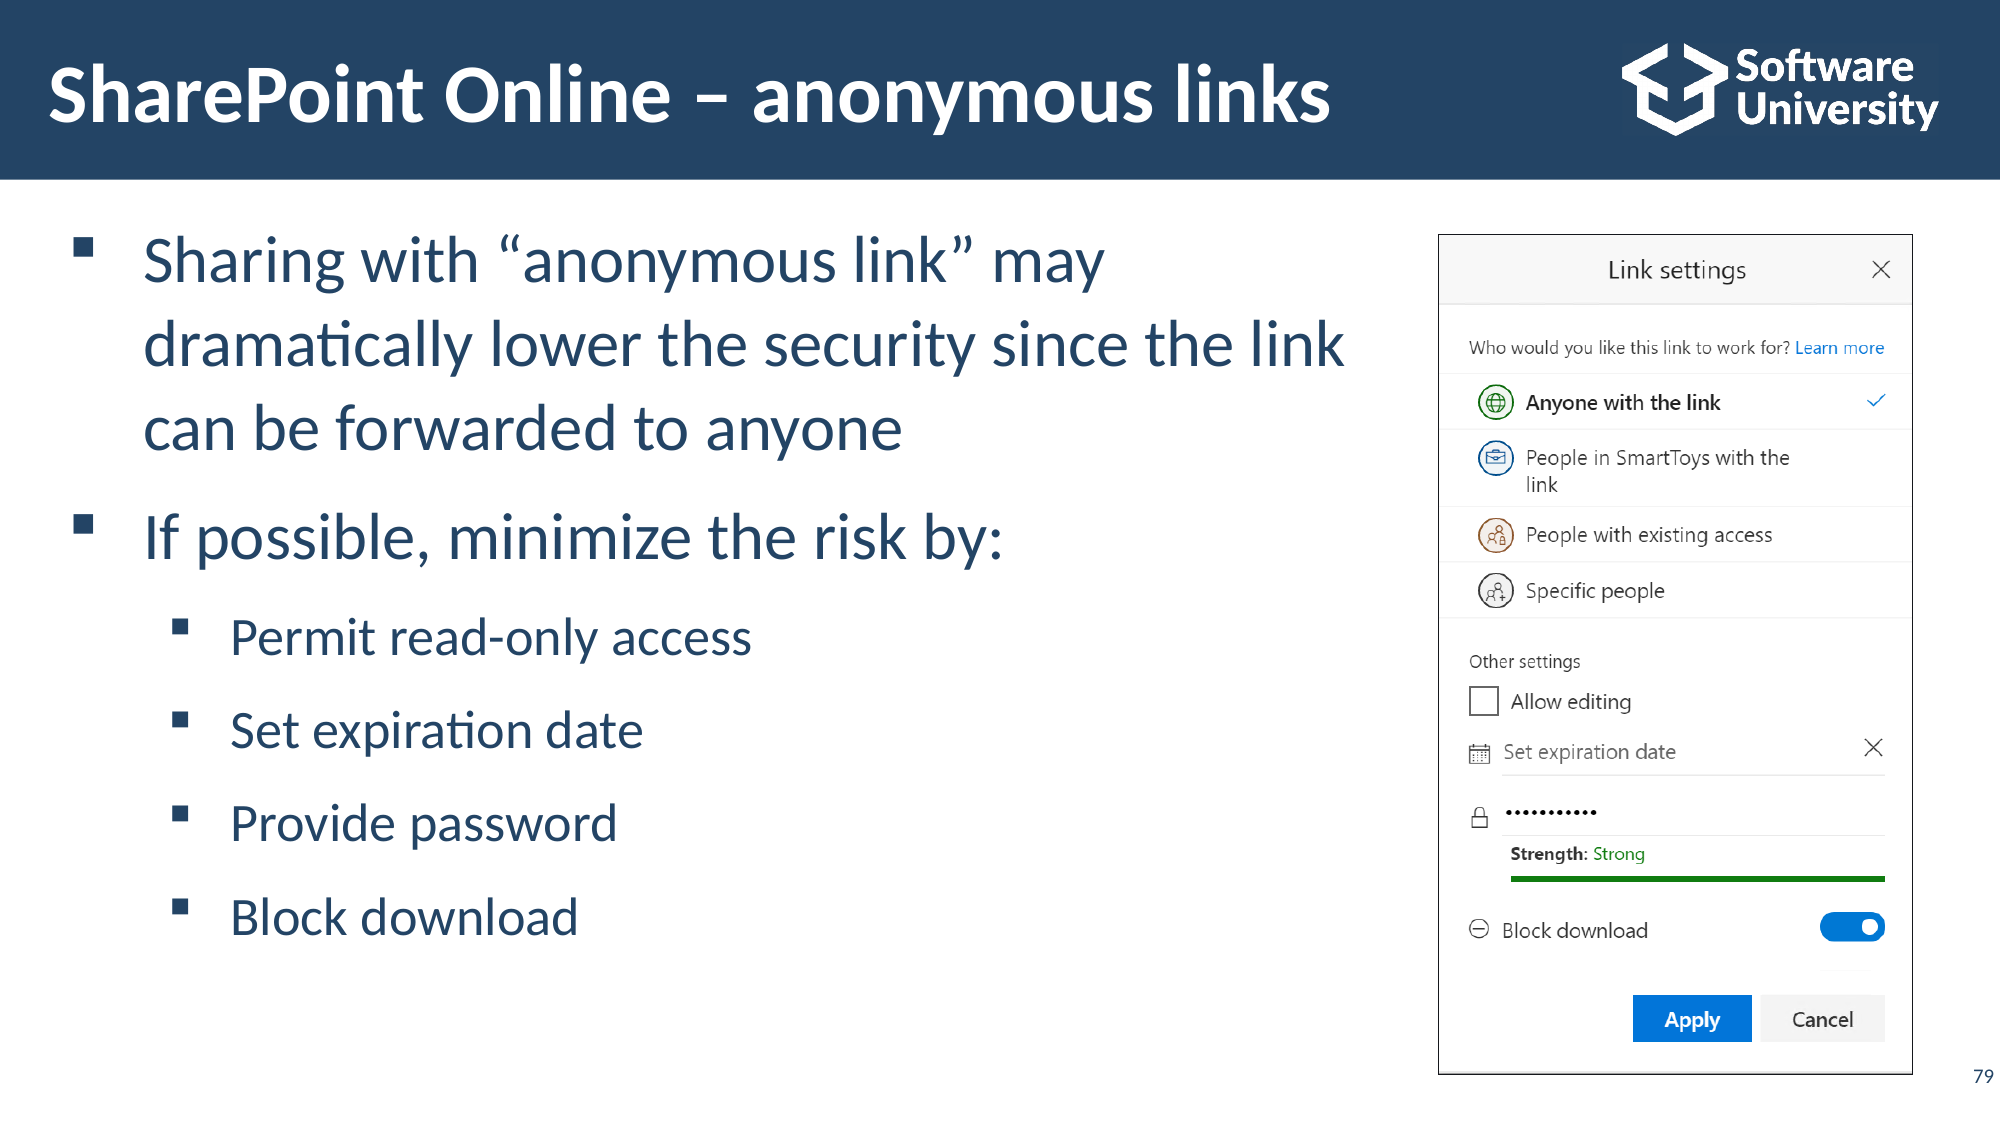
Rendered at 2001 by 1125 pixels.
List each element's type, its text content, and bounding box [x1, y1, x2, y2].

picture [1622, 43, 1939, 136]
slide_number 79 [1929, 1049, 2000, 1100]
picture [1438, 234, 1913, 1075]
list Sharing with “anonymous link” may dramatically lower the security since the link can be forwarded to anyone If possible, minimize the risk by: Permit read-only access Set expiration date Provide password Block download [50, 205, 1462, 1077]
title SharePoint Online – anonymous links [31, 16, 1591, 162]
